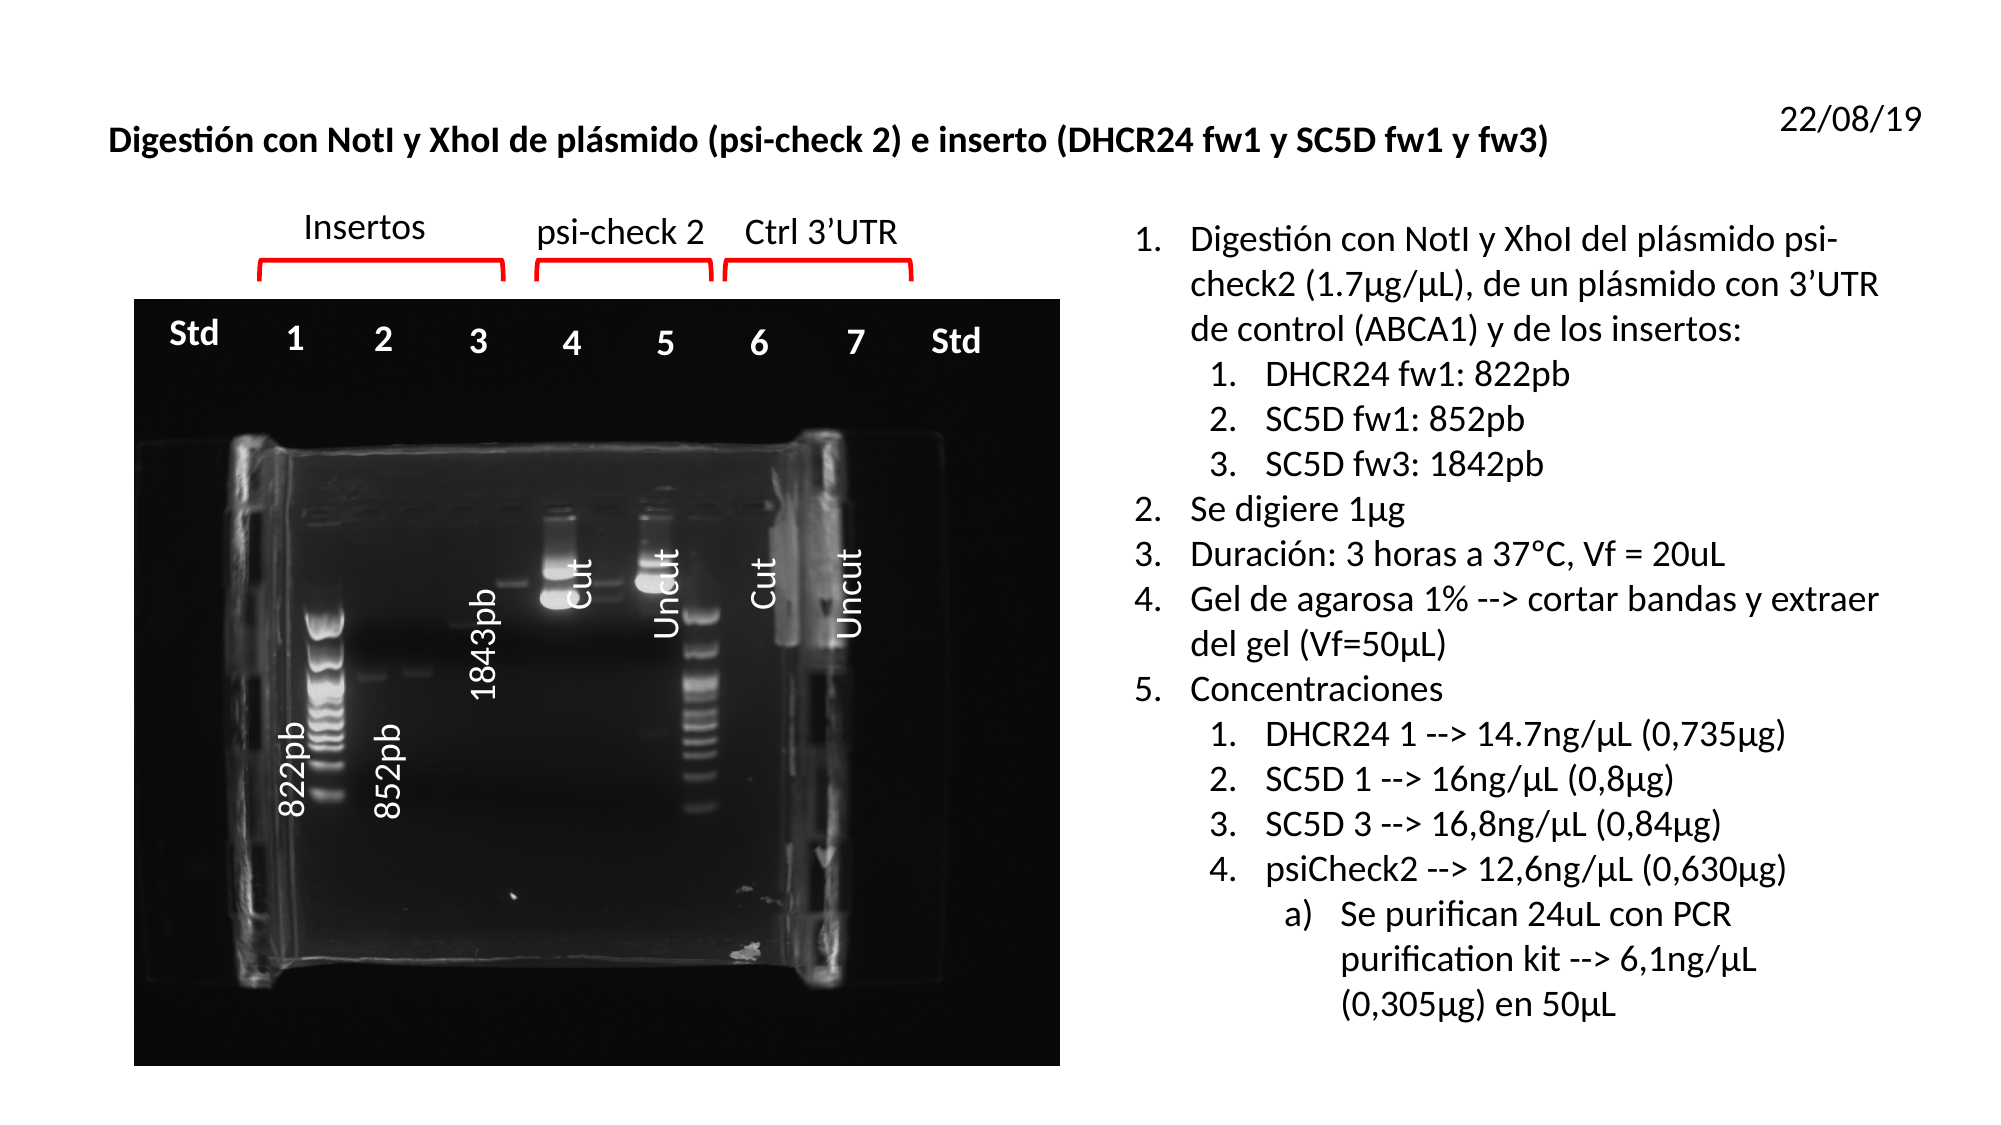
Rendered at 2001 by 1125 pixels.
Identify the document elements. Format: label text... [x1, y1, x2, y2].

text_box [258, 259, 504, 282]
text_box Ctrl 3’UTR [729, 199, 913, 260]
text_box 22/08/19 [1764, 86, 1938, 146]
picture [134, 299, 1060, 1066]
text_box Insertos [288, 194, 442, 254]
text_box Digestión con NotI y XhoI del plásmido psi-check2 (1.7μg/μL), de un plásmido con 3’UTR de control (ABCA1) y de los insertos: DHCR24 fw1: 822pb SC5D fw1: 852pb SC5D fw3: 1842pb Se digiere 1μg Duración: 3 horas a 37ºC, Vf = 20uL Gel de agarosa 1% --> cortar bandas y extraer del gel (Vf=50μL) Concentraciones DHCR24 1 --> 14.7ng/μL (0,735μg) SC5D 1 --> 16ng/μL (0,8μg) SC5D 3 --> 16,8ng/μL (0,84μg) psiCheck2 --> 12,6ng/μL (0,630μg) Se purifican 24uL con PCR purification kit --> 6,1ng/μL (0,305μg) en 50μL [1119, 206, 1899, 1032]
text_box Digestión con NotI y XhoI de plásmido (psi-check 2) e inserto (DHCR24 fw1 y SC5D fw1 y fw3) [93, 107, 1567, 168]
text_box psi-check 2 [521, 199, 720, 260]
text_box [536, 260, 712, 282]
text_box [724, 259, 912, 282]
